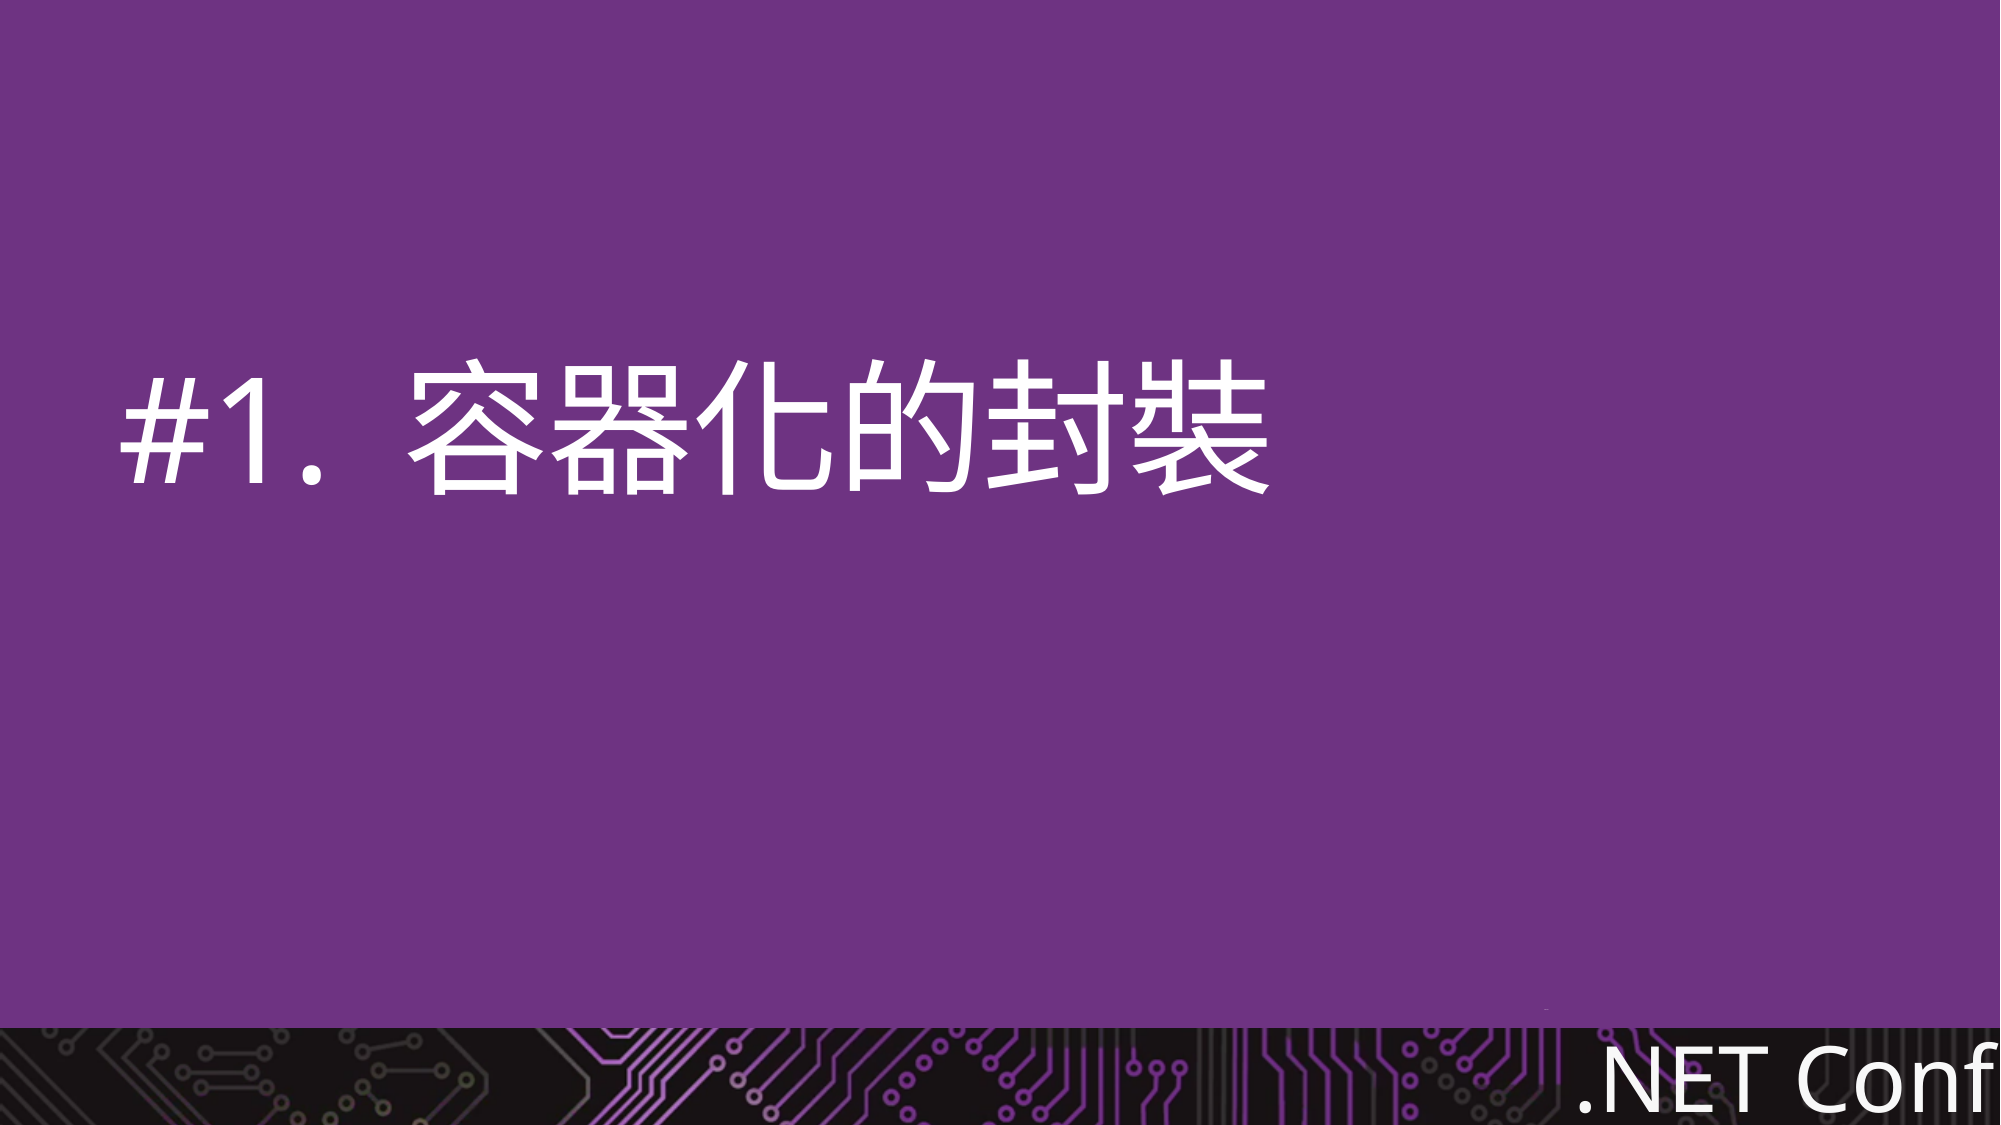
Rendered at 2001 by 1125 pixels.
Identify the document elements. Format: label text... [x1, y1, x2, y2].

title #1. 容器化的封裝 [93, 341, 1956, 532]
picture [0, 1028, 2000, 1125]
